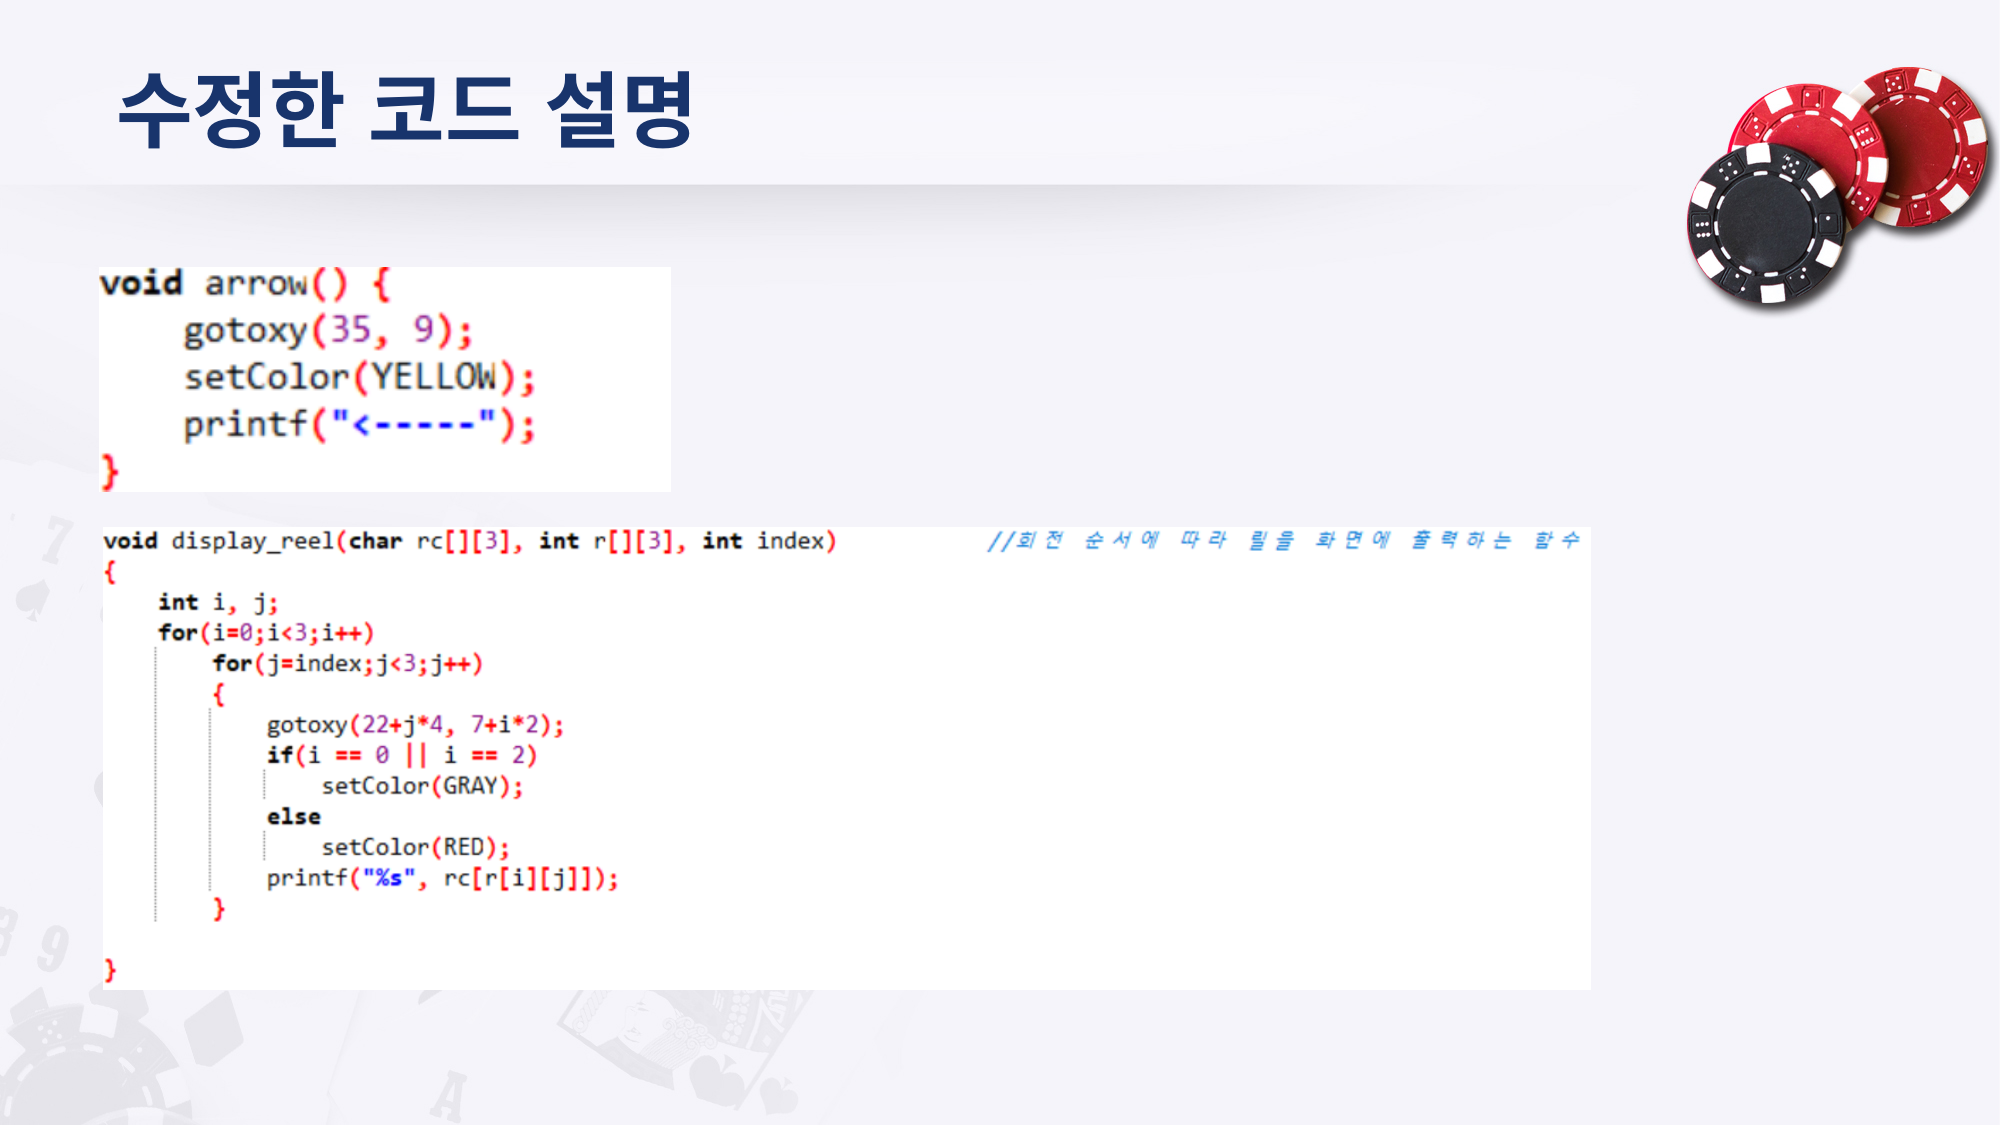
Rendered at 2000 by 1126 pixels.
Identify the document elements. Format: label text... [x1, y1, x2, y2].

picture [0, 0, 2000, 1125]
title 수정한 코드 설명 [99, 42, 1900, 174]
